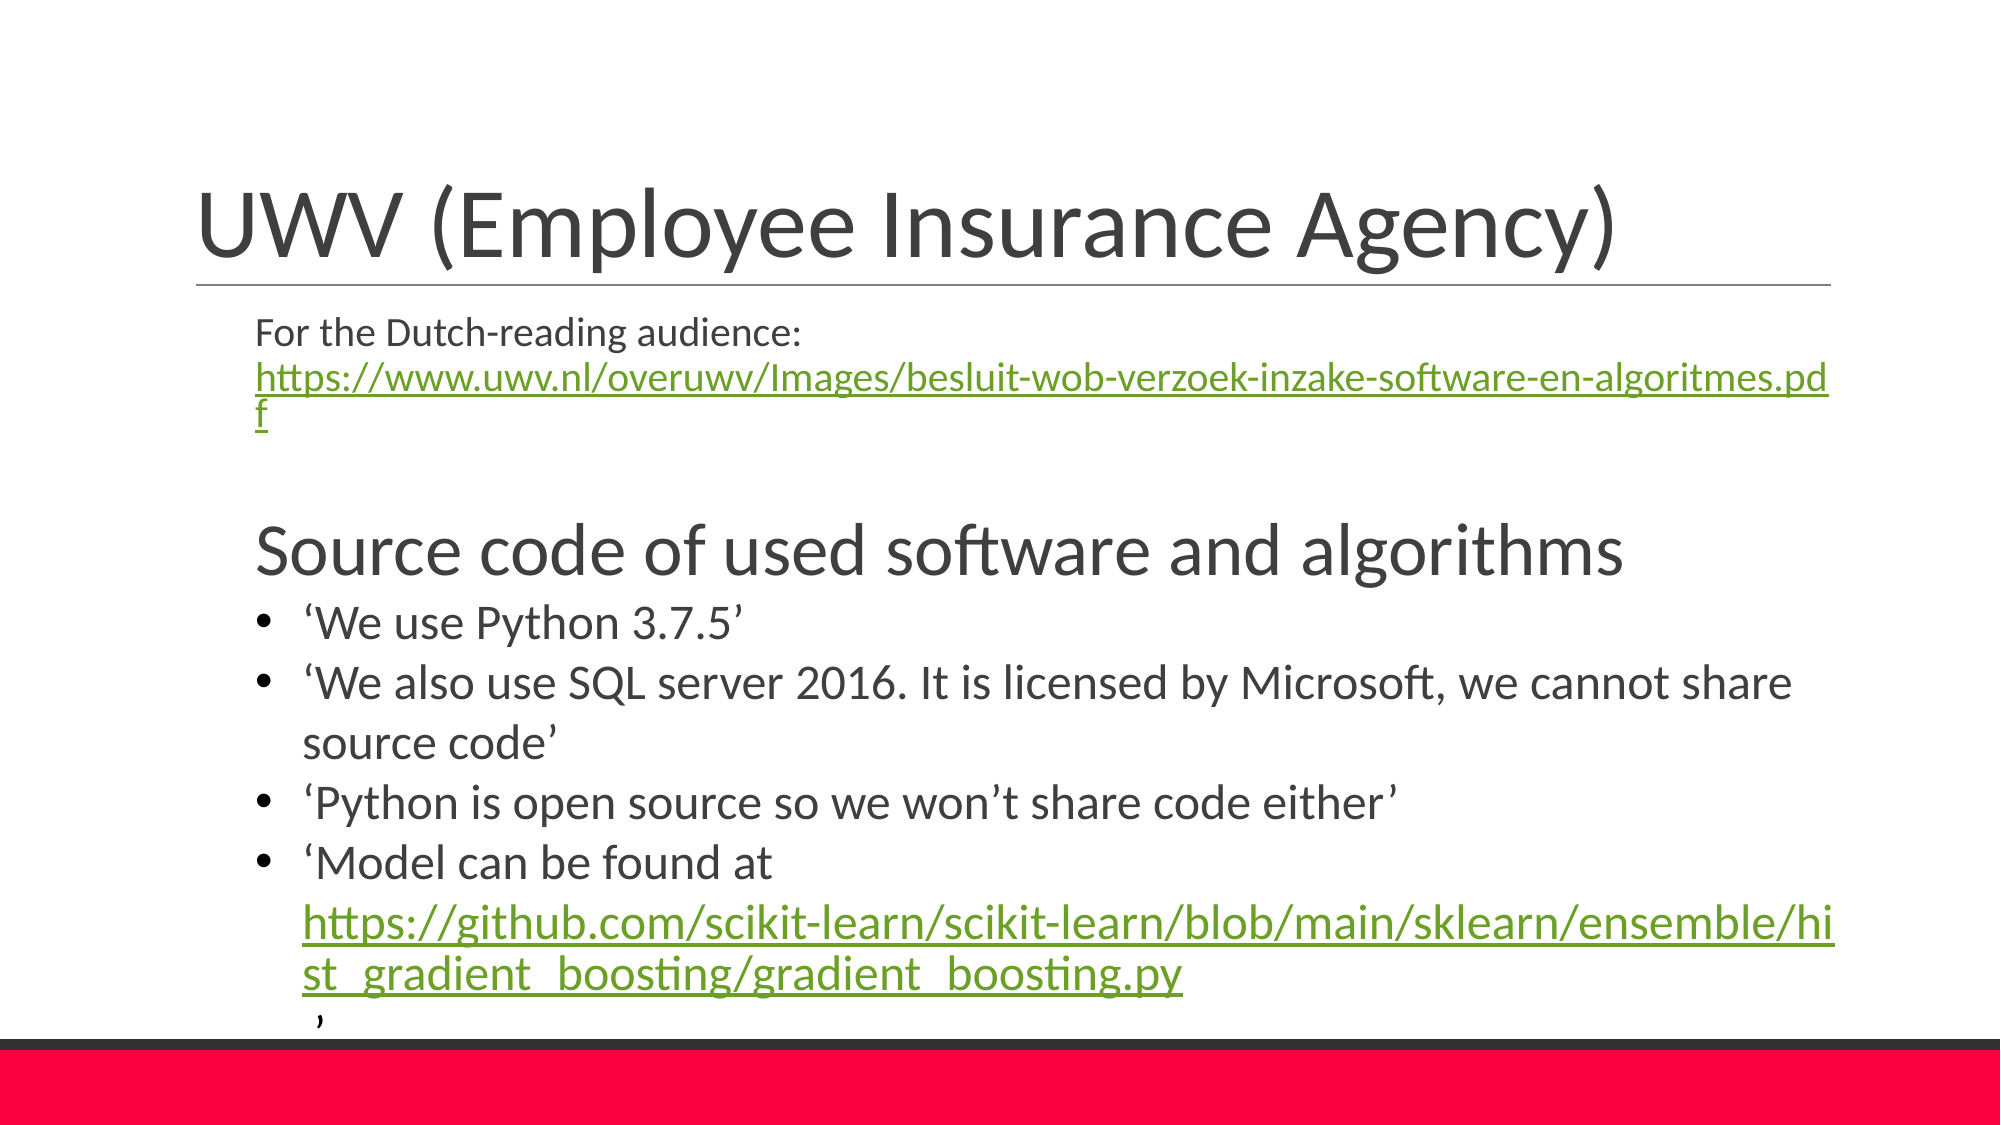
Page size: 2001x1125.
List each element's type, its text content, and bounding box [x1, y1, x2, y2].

text_box Source code of used software and algorithms ‘We use Python 3.7.5’ ‘We also use SQL server 2016. It is licensed by Microsoft, we cannot share source code’ ‘Python is open source so we won’t share code either’ ‘Model can be found at https://github.com/scikit-learn/scikit-learn/blob/main/sklearn/ensemble/hist_gradient_boosting/gradient_boosting.py ’ [240, 492, 1853, 1018]
title UWV (Employee Insurance Agency) [180, 47, 1830, 285]
list For the Dutch-reading audience: https://www.uwv.nl/overuwv/Images/besluit-wob-verzoek-inzake-software-en-algoritmes.pdf [180, 302, 1830, 956]
